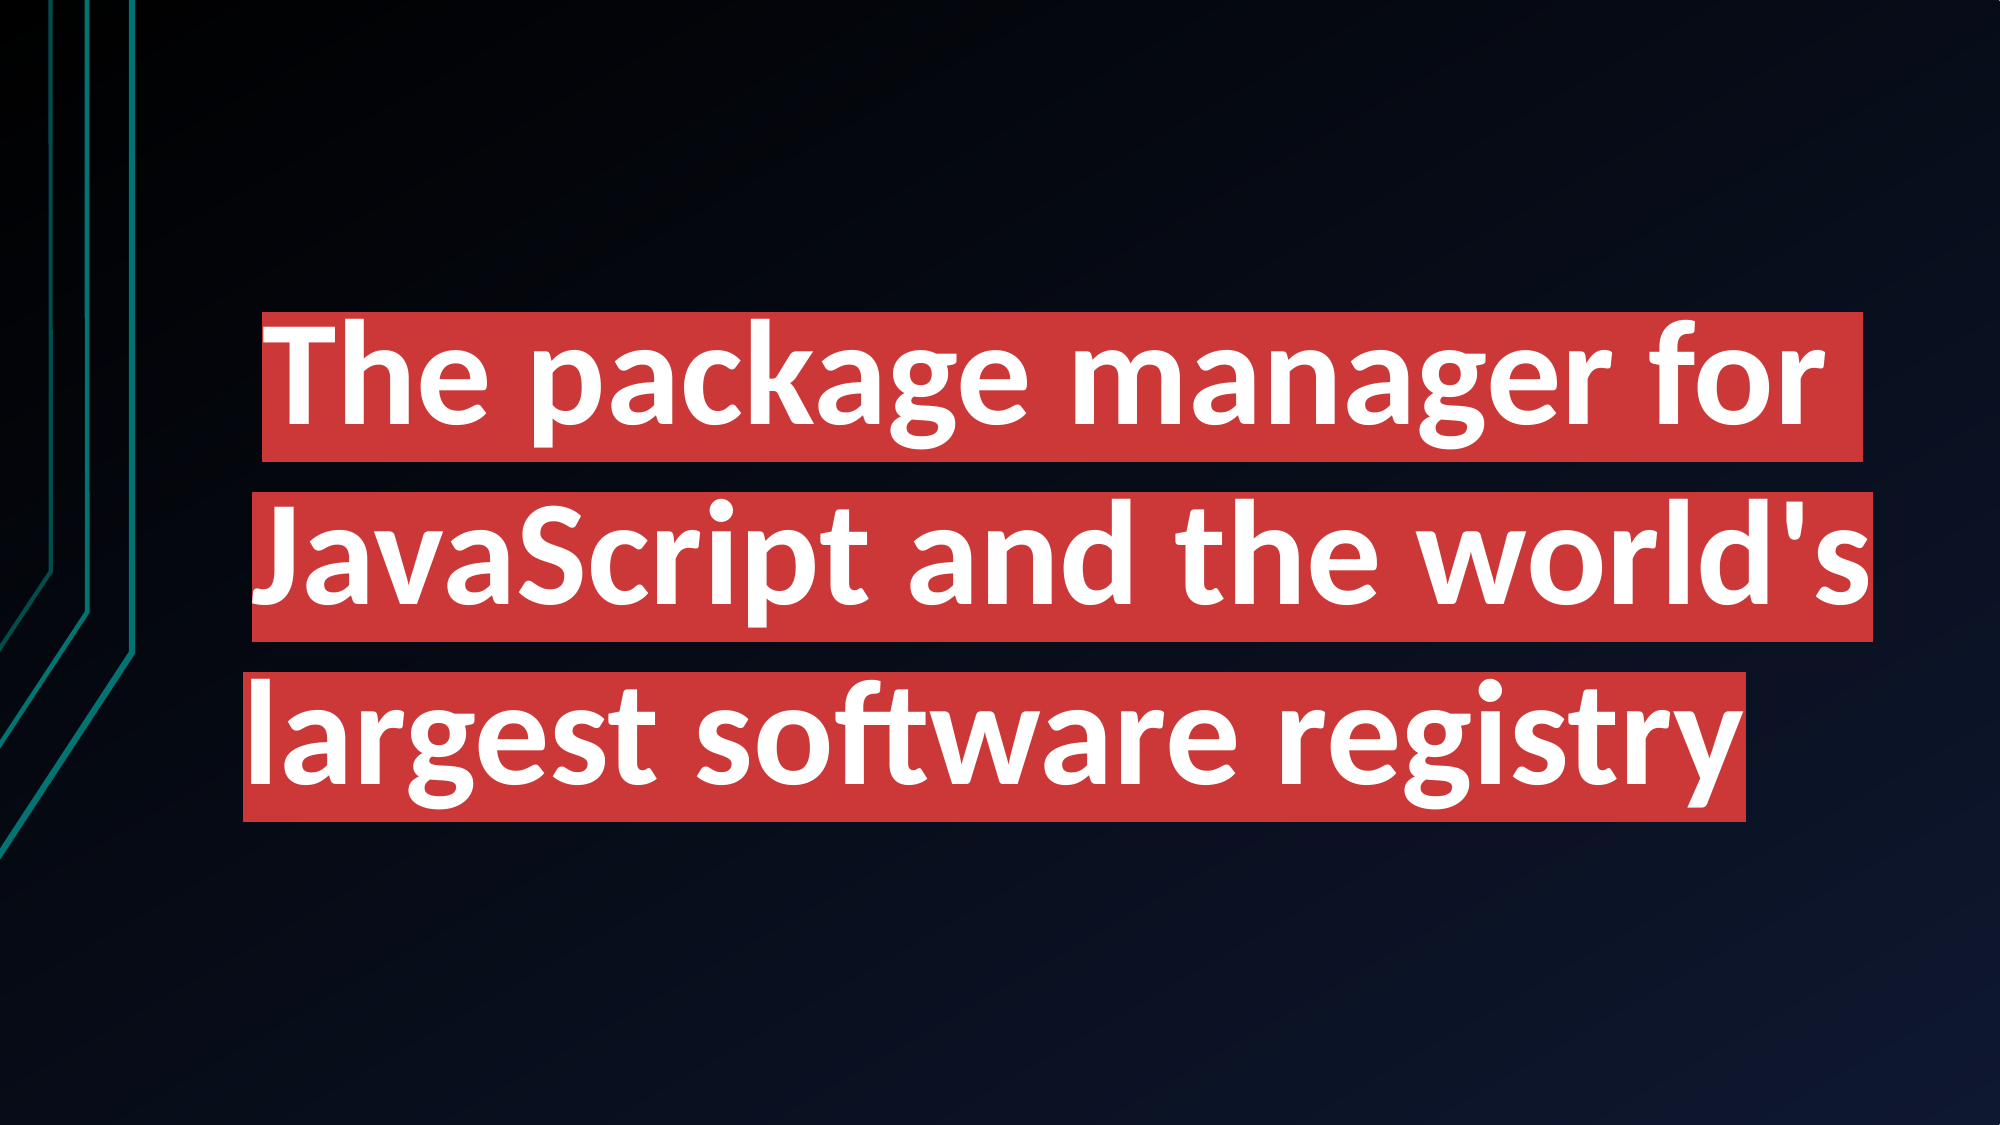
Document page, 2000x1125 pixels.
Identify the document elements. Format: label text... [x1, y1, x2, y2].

text_box The package manager for JavaScript and the world's largest software registry [149, 267, 1976, 822]
